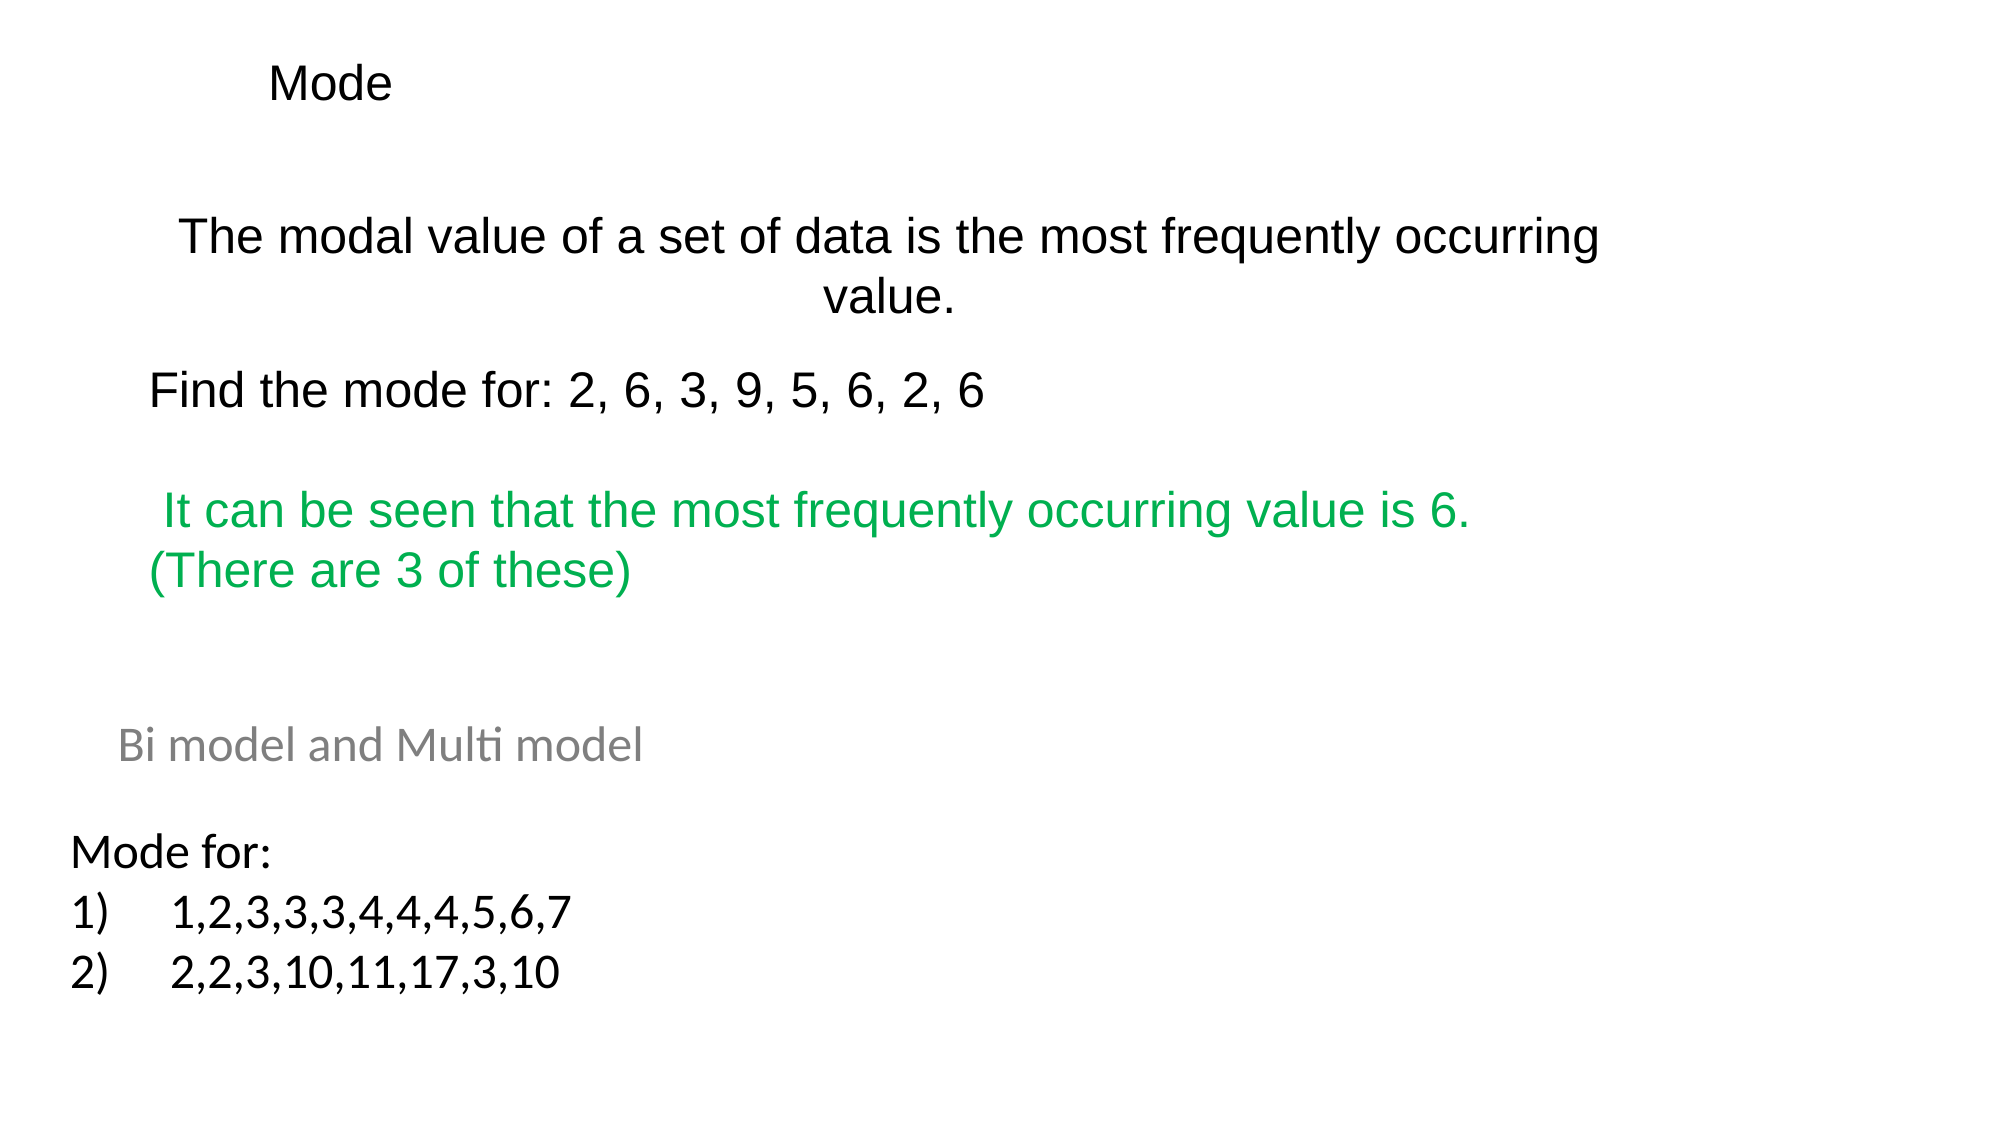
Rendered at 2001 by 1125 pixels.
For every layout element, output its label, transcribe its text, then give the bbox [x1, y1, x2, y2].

text_box Find the mode for: 2, 6, 3, 9, 5, 6, 2, 6 It can be seen that the most frequently occurring value is 6. (There are 3 of these) [133, 349, 1595, 605]
text_box Mode for: 1,2,3,3,3,4,4,4,5,6,7 2,2,3,10,11,17,3,10 [54, 810, 1489, 1006]
text_box The modal value of a set of data is the most frequently occurring value. [102, 196, 1677, 332]
text_box Mode [118, 42, 544, 118]
text_box Bi model and Multi model [102, 704, 1126, 780]
